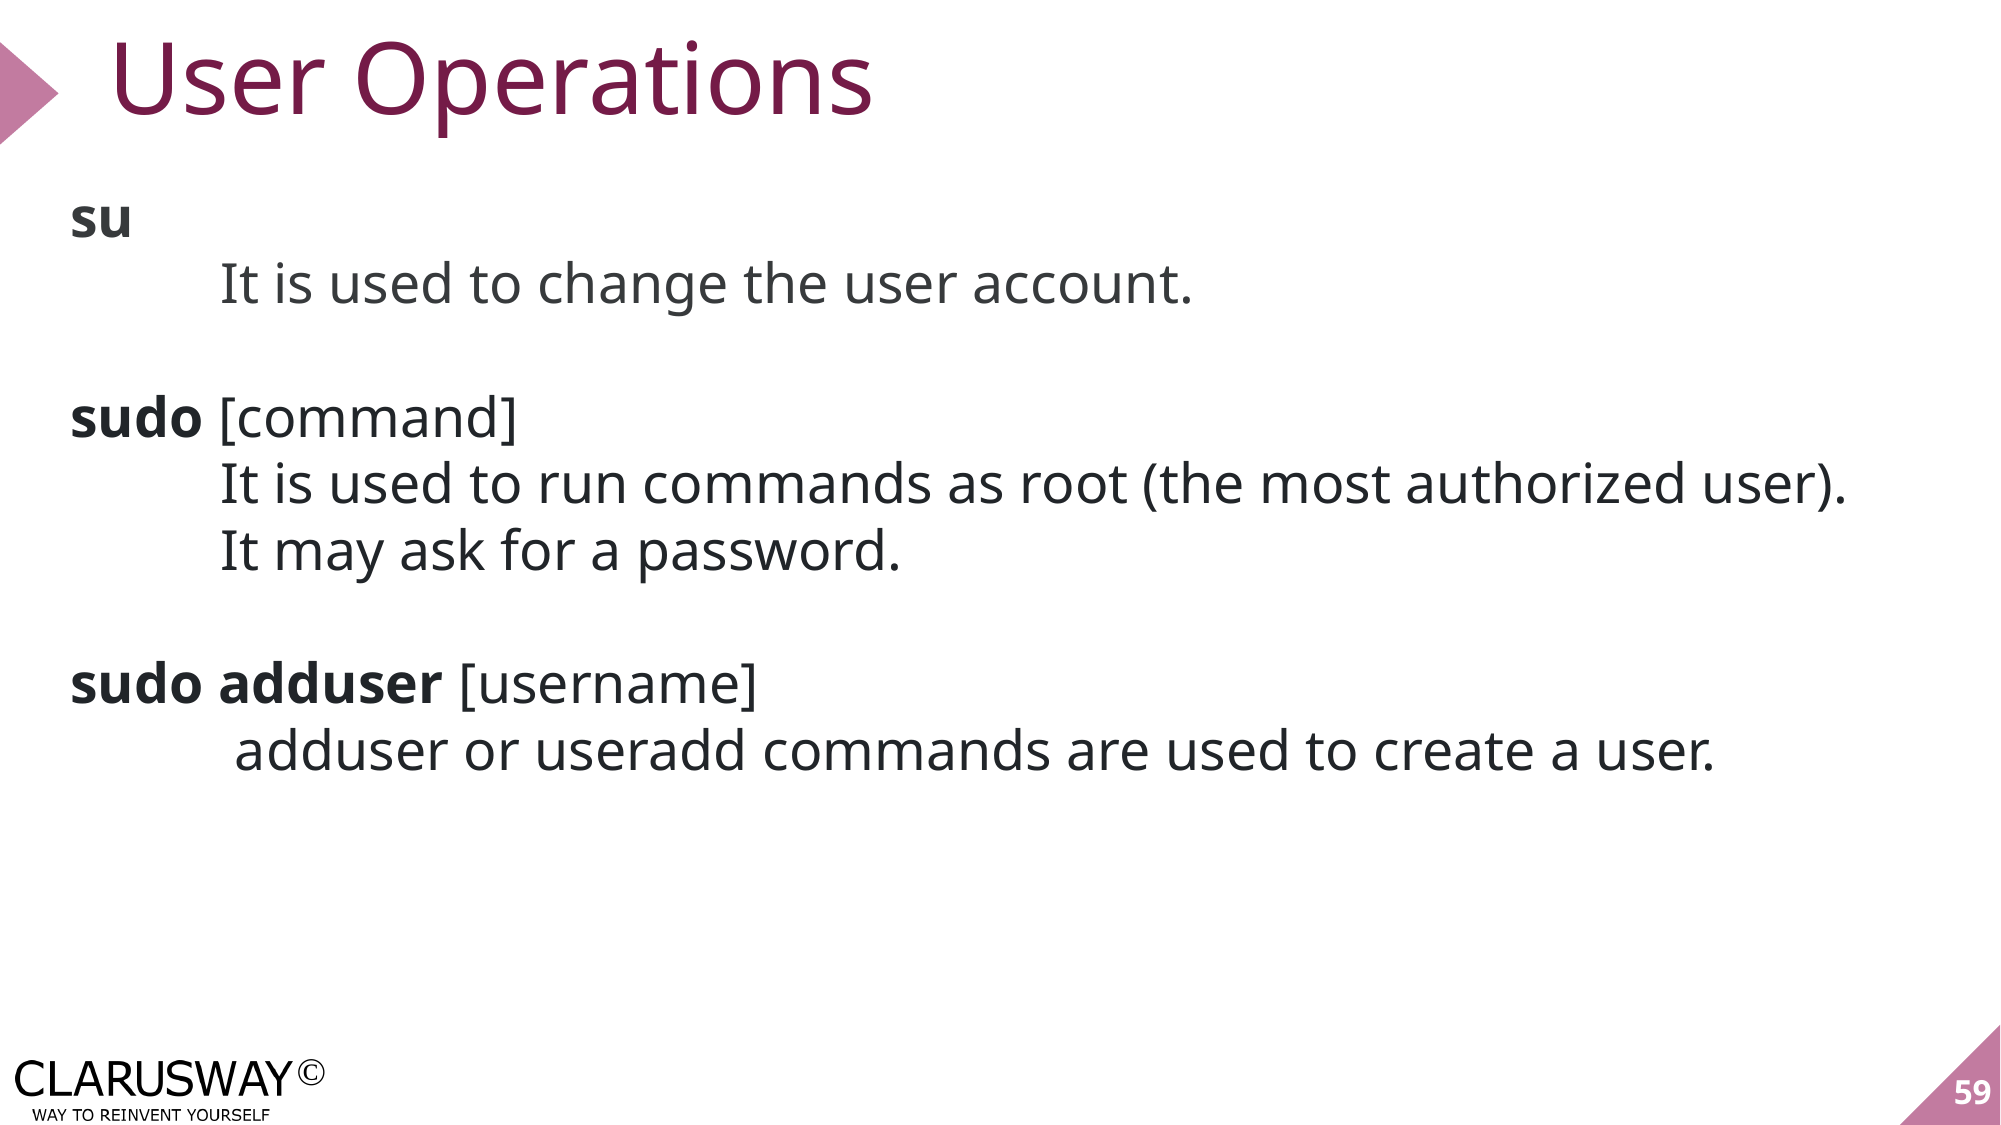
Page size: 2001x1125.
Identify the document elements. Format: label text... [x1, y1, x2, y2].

picture [15, 1060, 293, 1121]
title User Operations [108, 38, 1574, 171]
slide_number 59 [1891, 1014, 1992, 1117]
text_box su It is used to change the user account. sudo [command] It is used to run commands as root (the most authorized user). It may ask for a password. sudo adduser [username] adduser or useradd commands are used to create a user. [50, 171, 1952, 1015]
